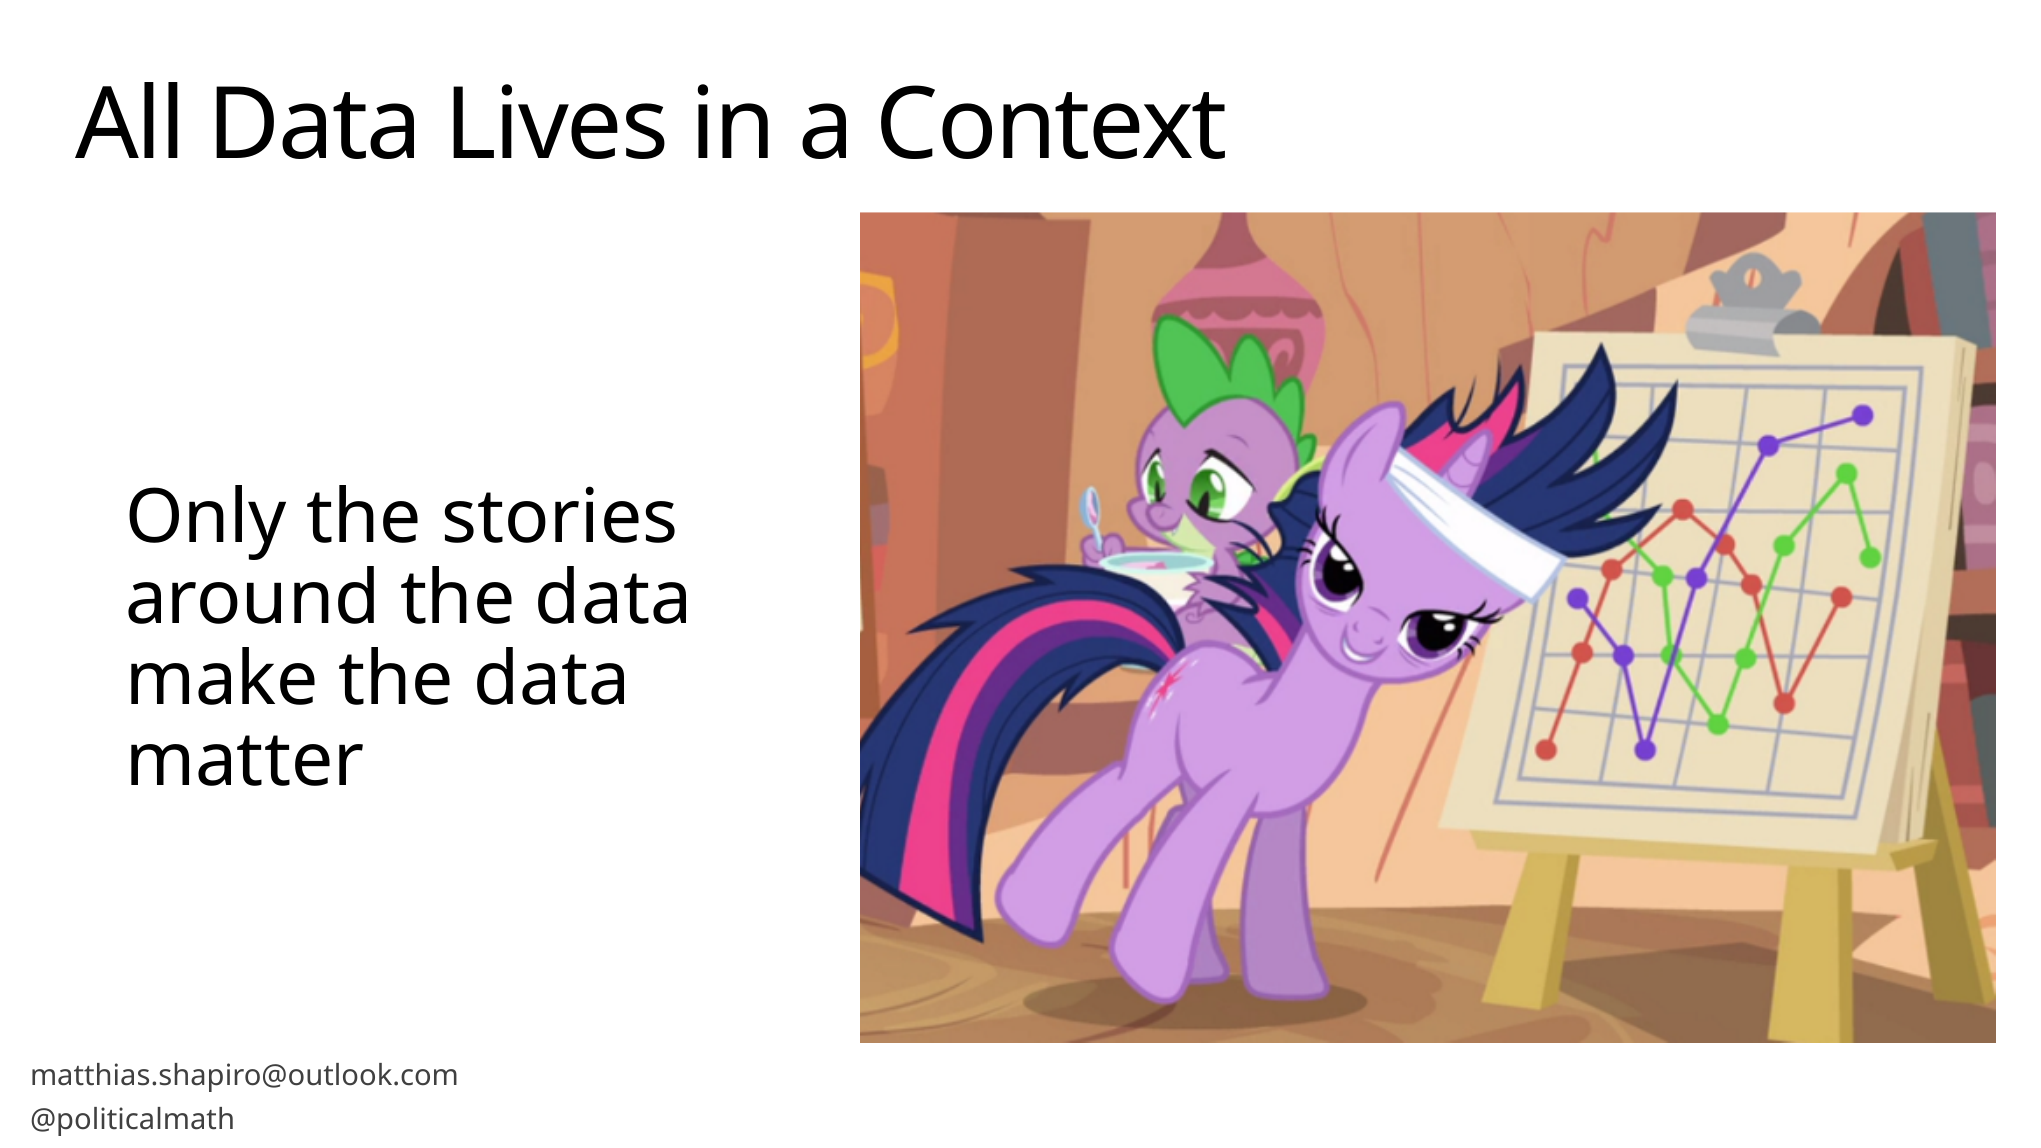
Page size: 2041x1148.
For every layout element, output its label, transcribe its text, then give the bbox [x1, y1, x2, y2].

list Only the stories around the data make the data matter [95, 236, 833, 1044]
picture [859, 210, 1996, 1044]
title All Data Lives in a Context [45, 48, 1996, 199]
